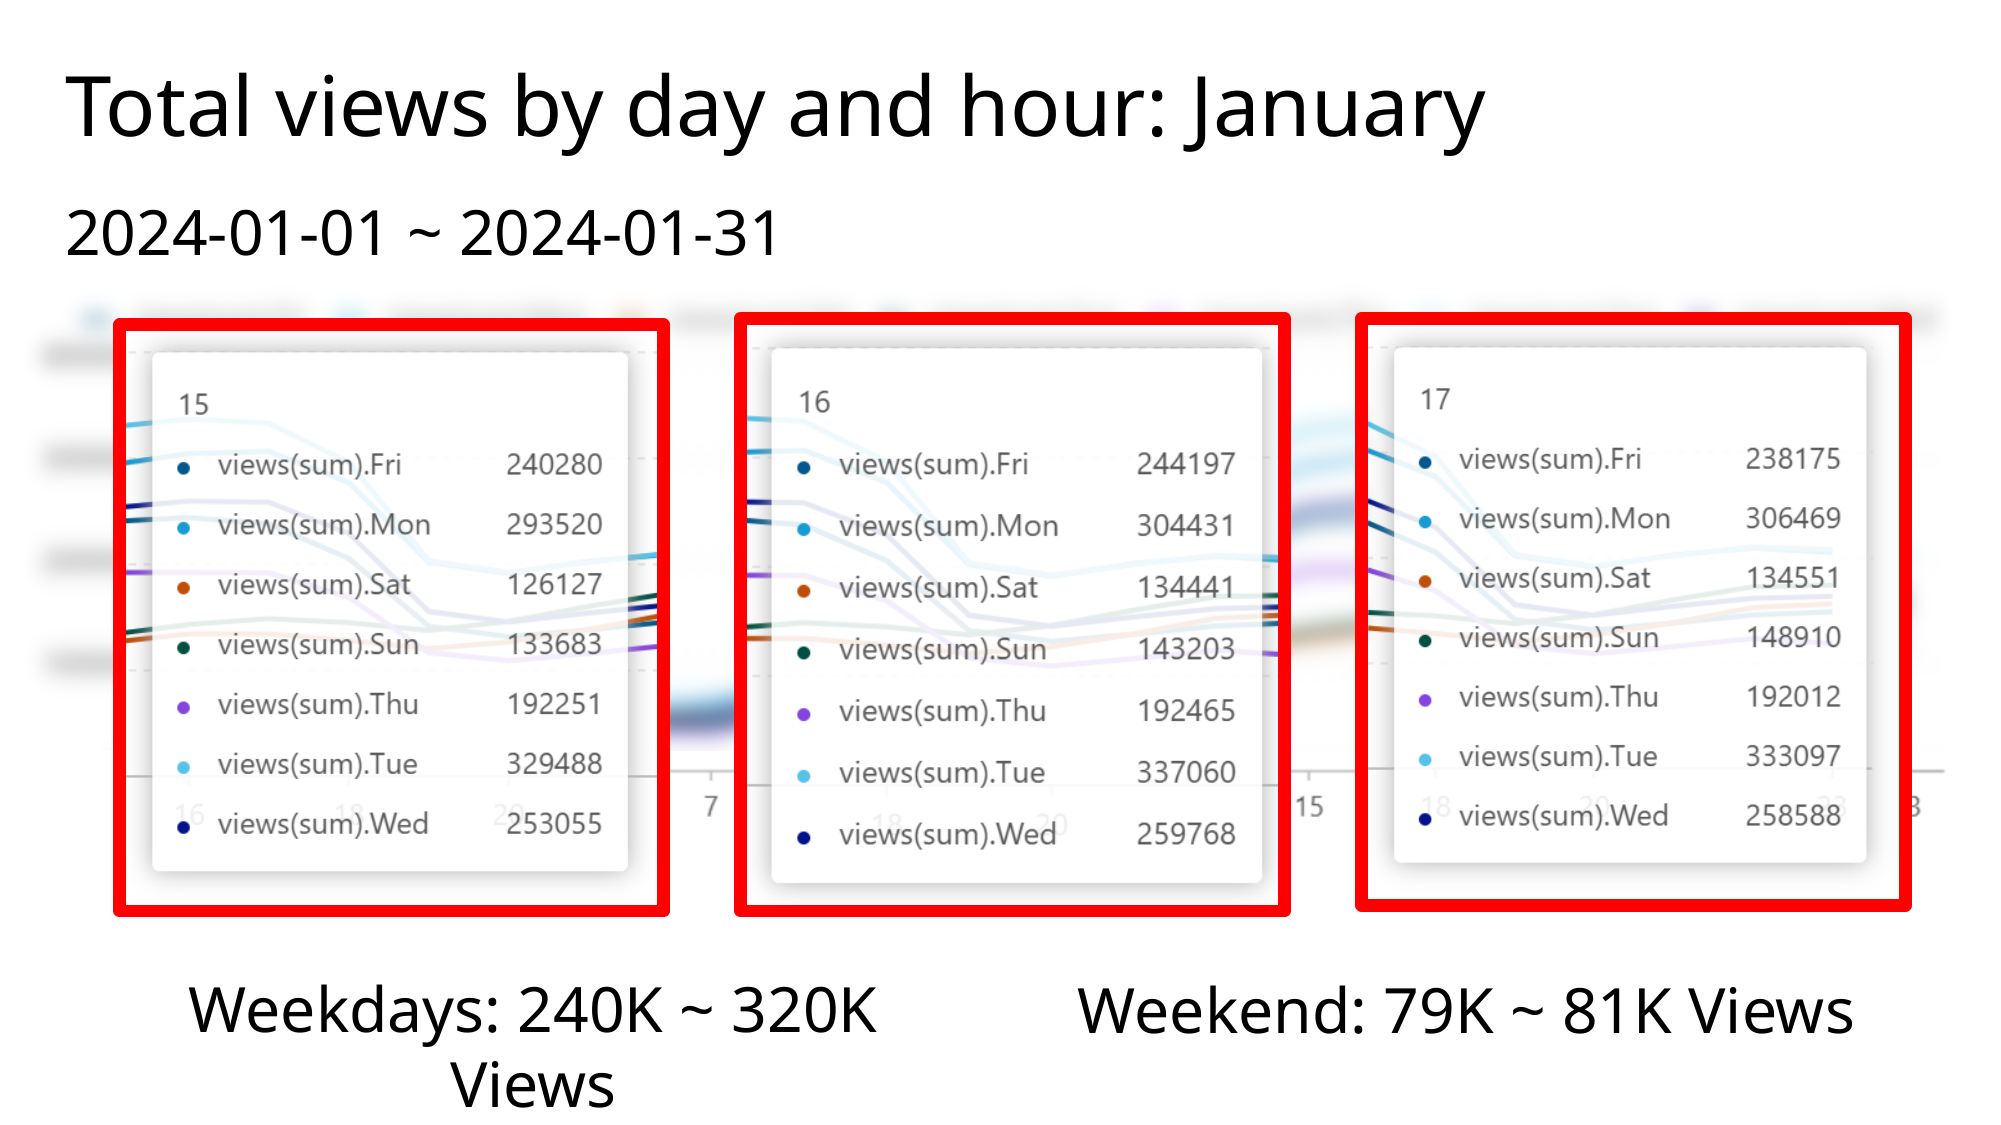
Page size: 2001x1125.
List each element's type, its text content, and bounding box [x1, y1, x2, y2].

picture [14, 262, 1997, 905]
text_box Total views by day and hour: January [50, 45, 1616, 161]
text_box Weekdays: 240K ~ 320K Views [86, 962, 982, 1125]
text_box 2024-01-01 ~ 2024-01-31 [50, 185, 881, 262]
text_box Weekend: 79K ~ 81K Views [999, 963, 1934, 1054]
